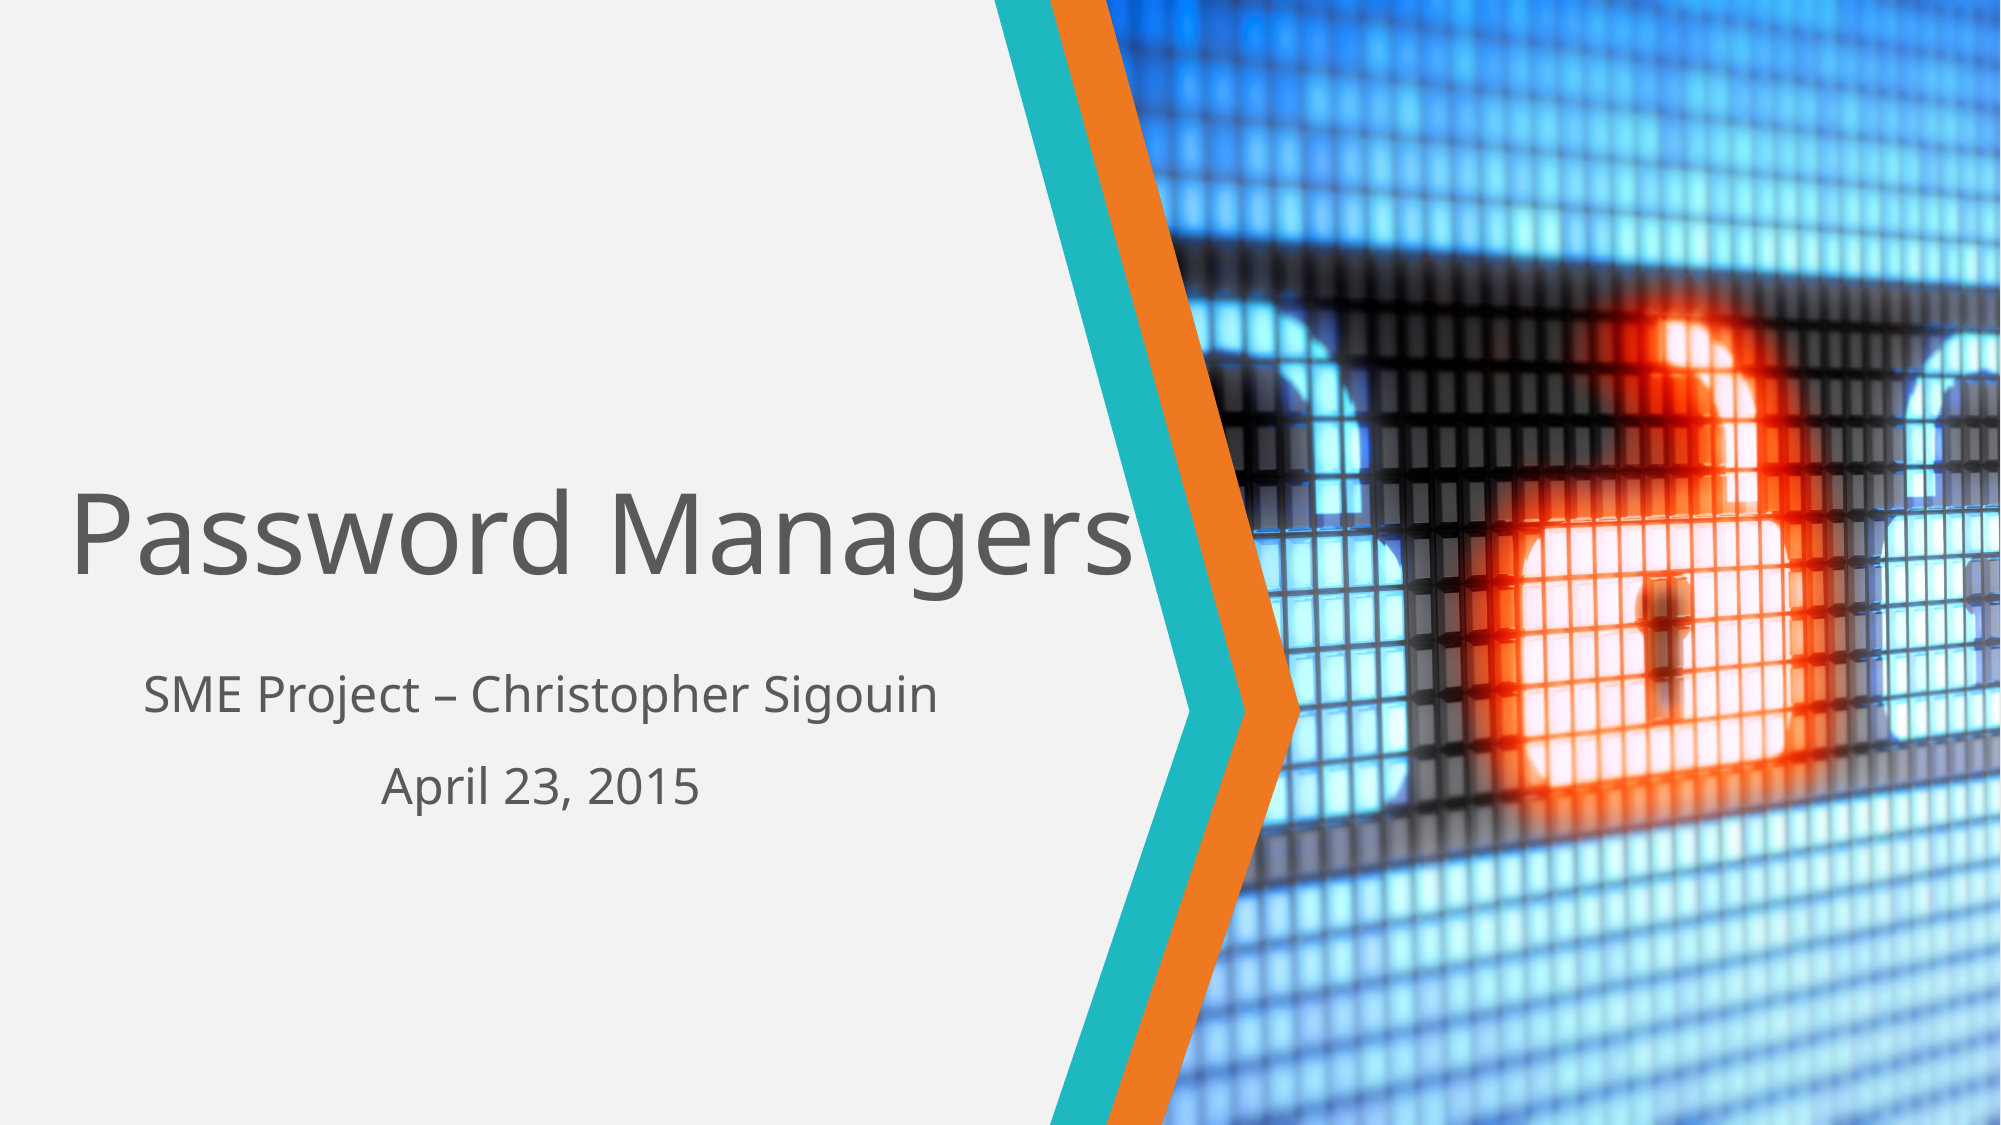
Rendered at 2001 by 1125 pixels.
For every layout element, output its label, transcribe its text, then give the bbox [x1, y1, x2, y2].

title Password Managers [52, 448, 1106, 607]
subtitle SME Project – Christopher Sigouin April 23, 2015 [52, 662, 1030, 925]
picture [1106, 0, 2000, 1125]
